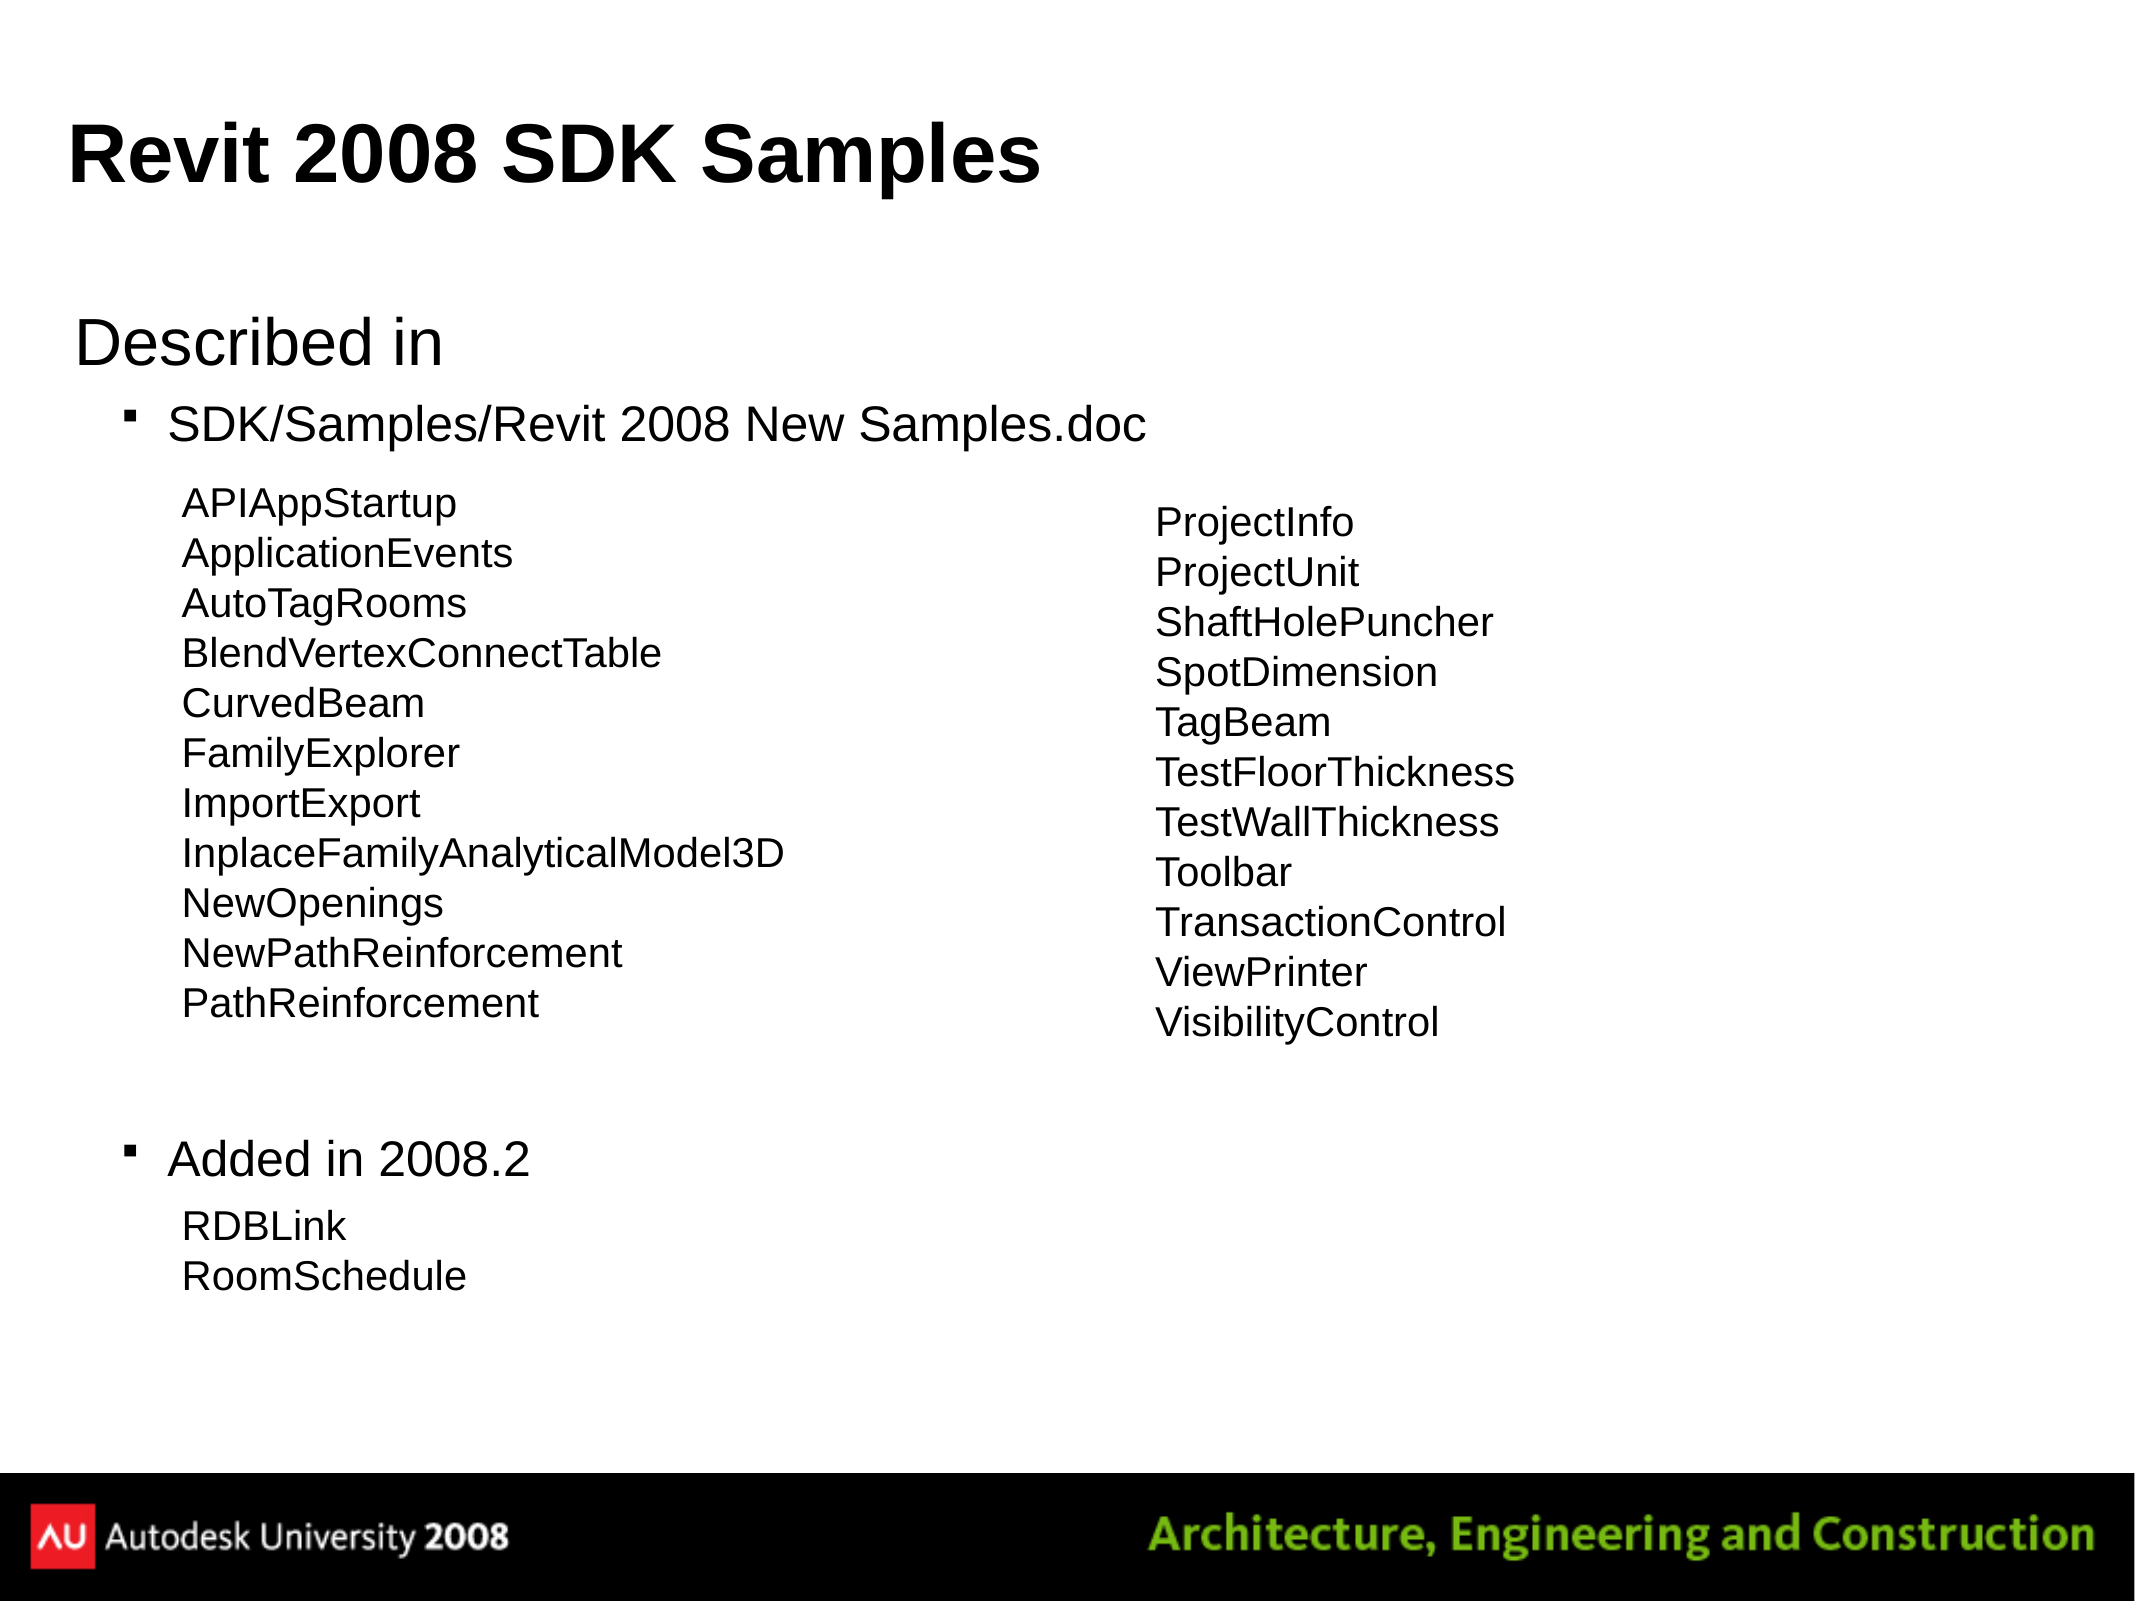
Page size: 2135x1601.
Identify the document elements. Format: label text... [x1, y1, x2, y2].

picture [0, 1473, 2135, 1601]
list Described in SDK/Samples/Revit 2008 New Samples.doc APIAppStartup ApplicationEvents AutoTagRooms BlendVertexConnectTable CurvedBeam FamilyExplorer ImportExport InplaceFamilyAnalyticalModel3D NewOpenings NewPathReinforcement PathReinforcement Added in 2008.2 RDBLink RoomSchedule [73, 298, 1218, 1401]
title Revit 2008 SDK Samples [66, 59, 2028, 239]
text_box ProjectInfo ProjectUnit ShaftHolePuncher SpotDimension TagBeam TestFloorThickness TestWallThickness Toolbar TransactionControl ViewPrinter VisibilityControl [1133, 484, 1806, 1056]
